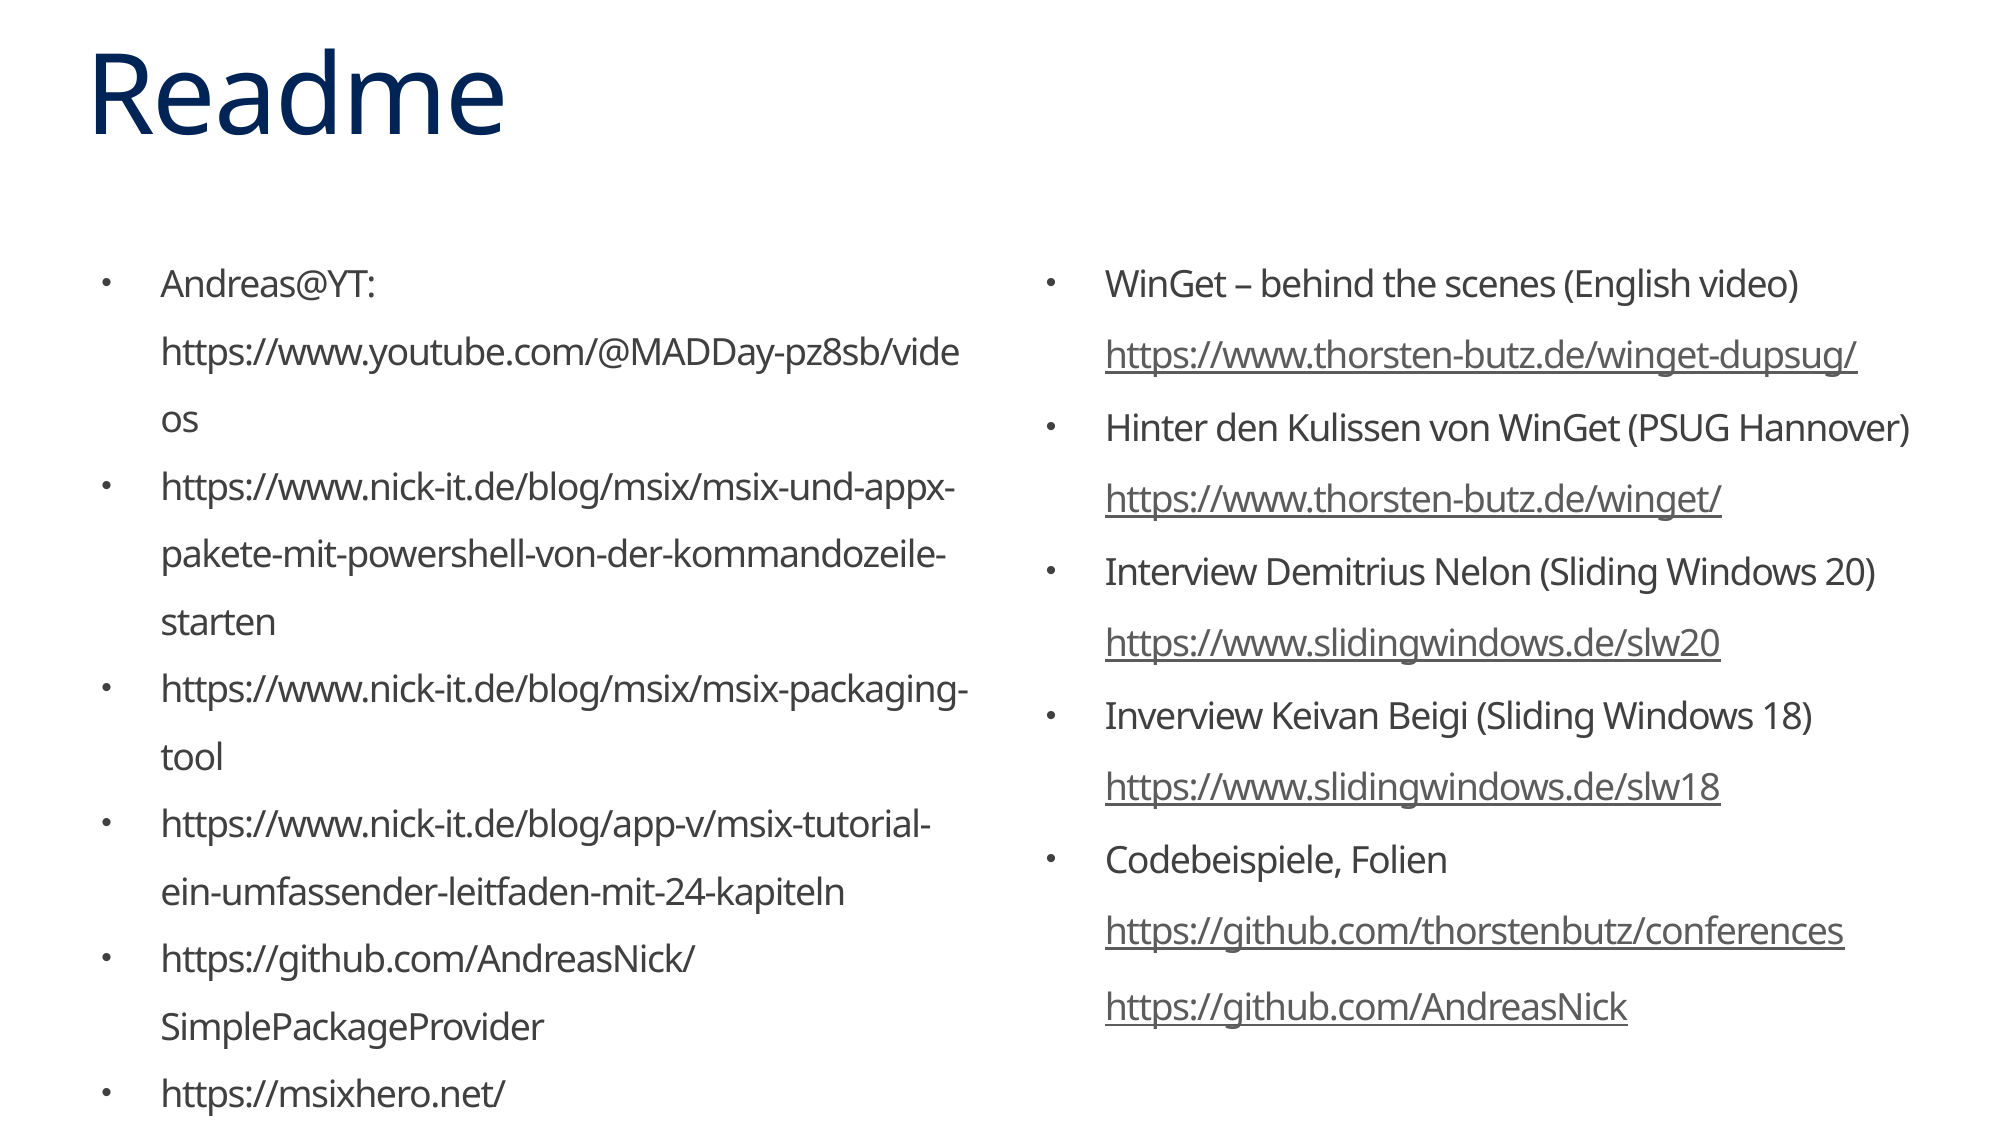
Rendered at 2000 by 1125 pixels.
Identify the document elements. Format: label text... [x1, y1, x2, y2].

list Andreas@YT: https://www.youtube.com/@MADDay-pz8sb/videos https://www.nick-it.de/blog/msix/msix-und-appx-pakete-mit-powershell-von-der-kommandozeile-starten https://www.nick-it.de/blog/msix/msix-packaging-tool https://www.nick-it.de/blog/app-v/msix-tutorial-ein-umfassender-leitfaden-mit-24-kapiteln https://github.com/AndreasNick/SimplePackageProvider https://msixhero.net/ [85, 237, 971, 1071]
list WinGet – behind the scenes (English video) https://www.thorsten-butz.de/winget-dupsug/ Hinter den Kulissen von WinGet (PSUG Hannover) https://www.thorsten-butz.de/winget/ Interview Demitrius Nelon (Sliding Windows 20) https://www.slidingwindows.de/slw20 Inverview Keivan Beigi (Sliding Windows 18) https://www.slidingwindows.de/slw18 Codebeispiele, Folien https://github.com/thorstenbutz/conferences https://github.com/AndreasNick [1029, 237, 1915, 1023]
title Readme [85, 37, 1914, 161]
